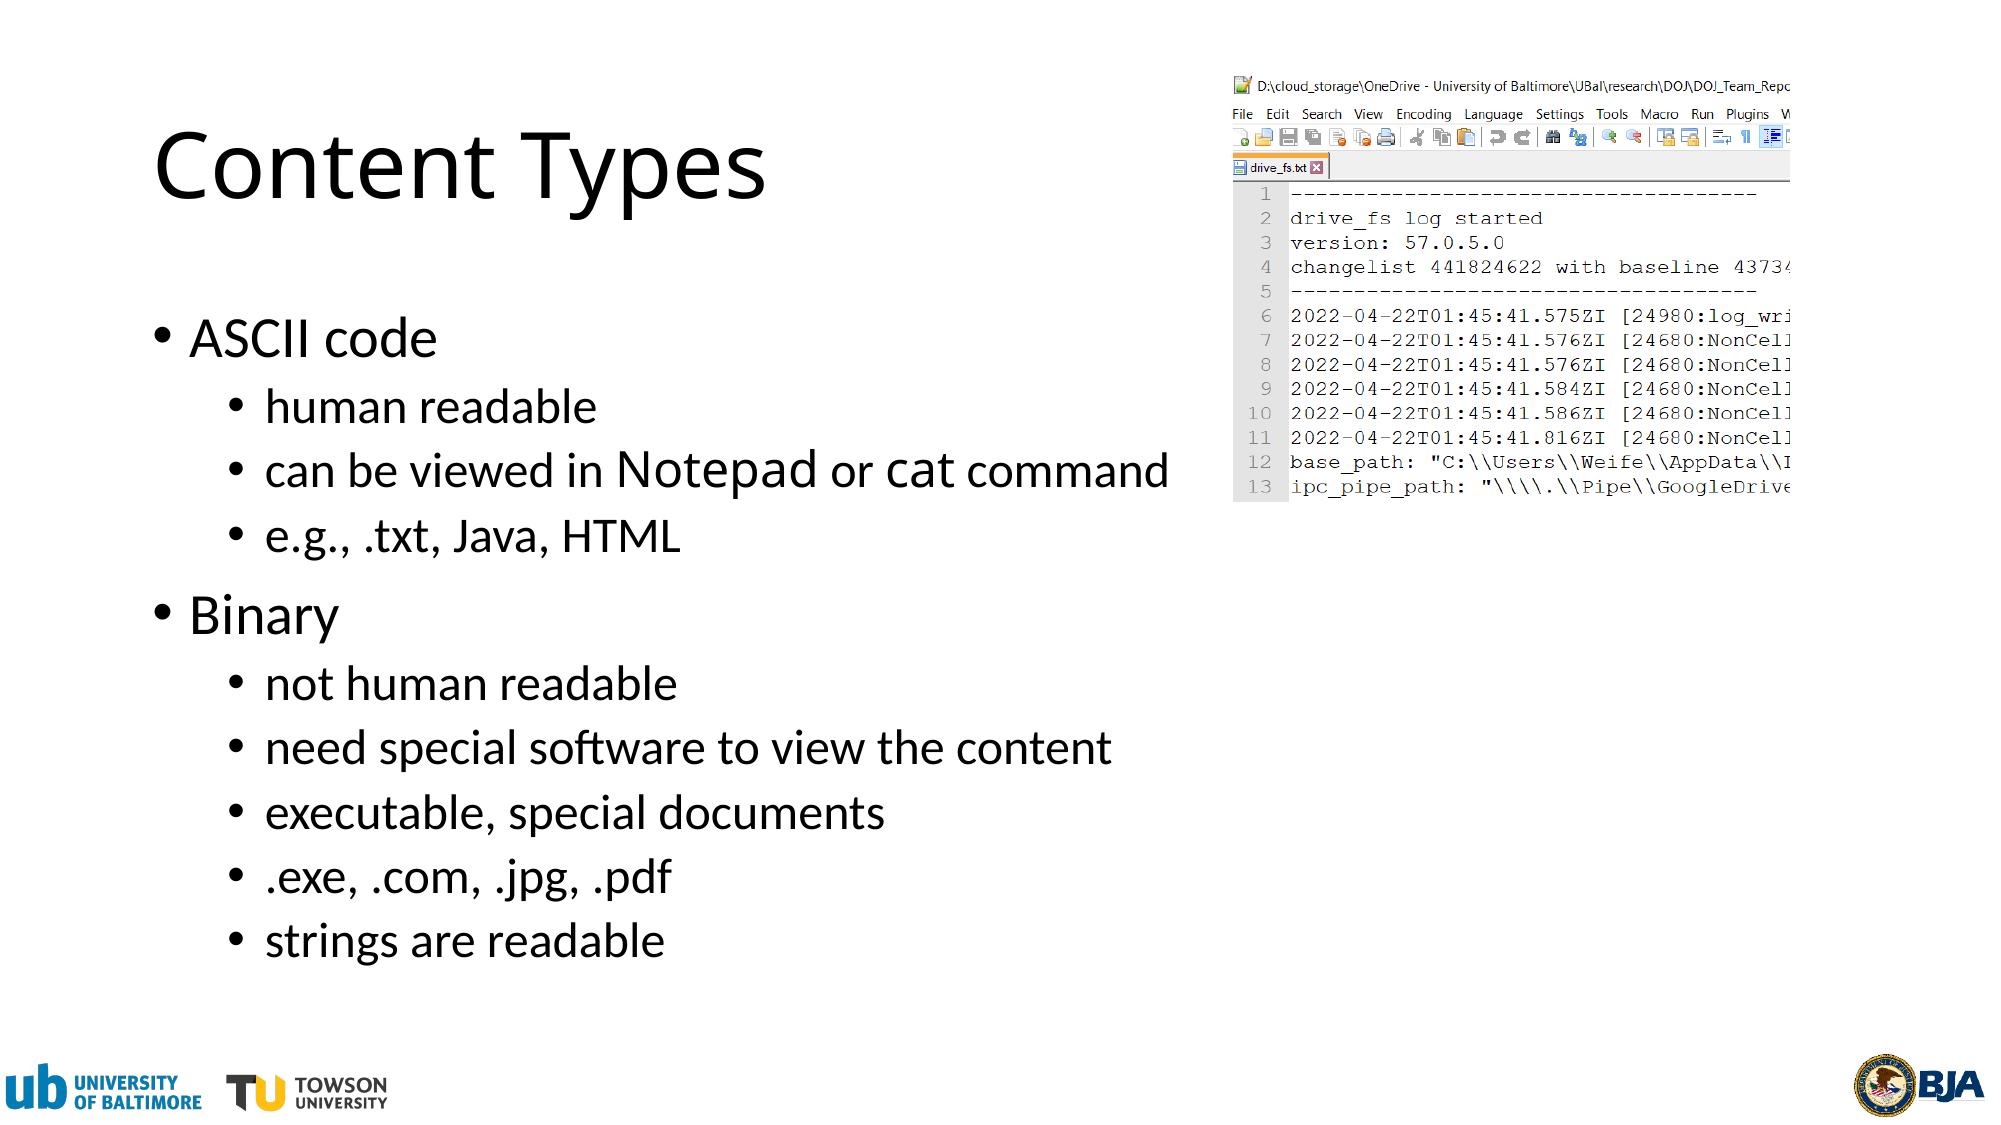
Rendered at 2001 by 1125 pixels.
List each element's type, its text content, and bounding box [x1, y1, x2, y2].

picture [1854, 1054, 1986, 1117]
picture [1233, 75, 1790, 502]
title Content Types [137, 59, 1863, 278]
list ASCII code human readable can be viewed in Notepad or cat command e.g., .txt, Java, HTML Binary not human readable need special software to view the content executable, special documents .exe, .com, .jpg, .pdf strings are readable [137, 299, 1863, 1014]
picture [0, 1031, 407, 1125]
